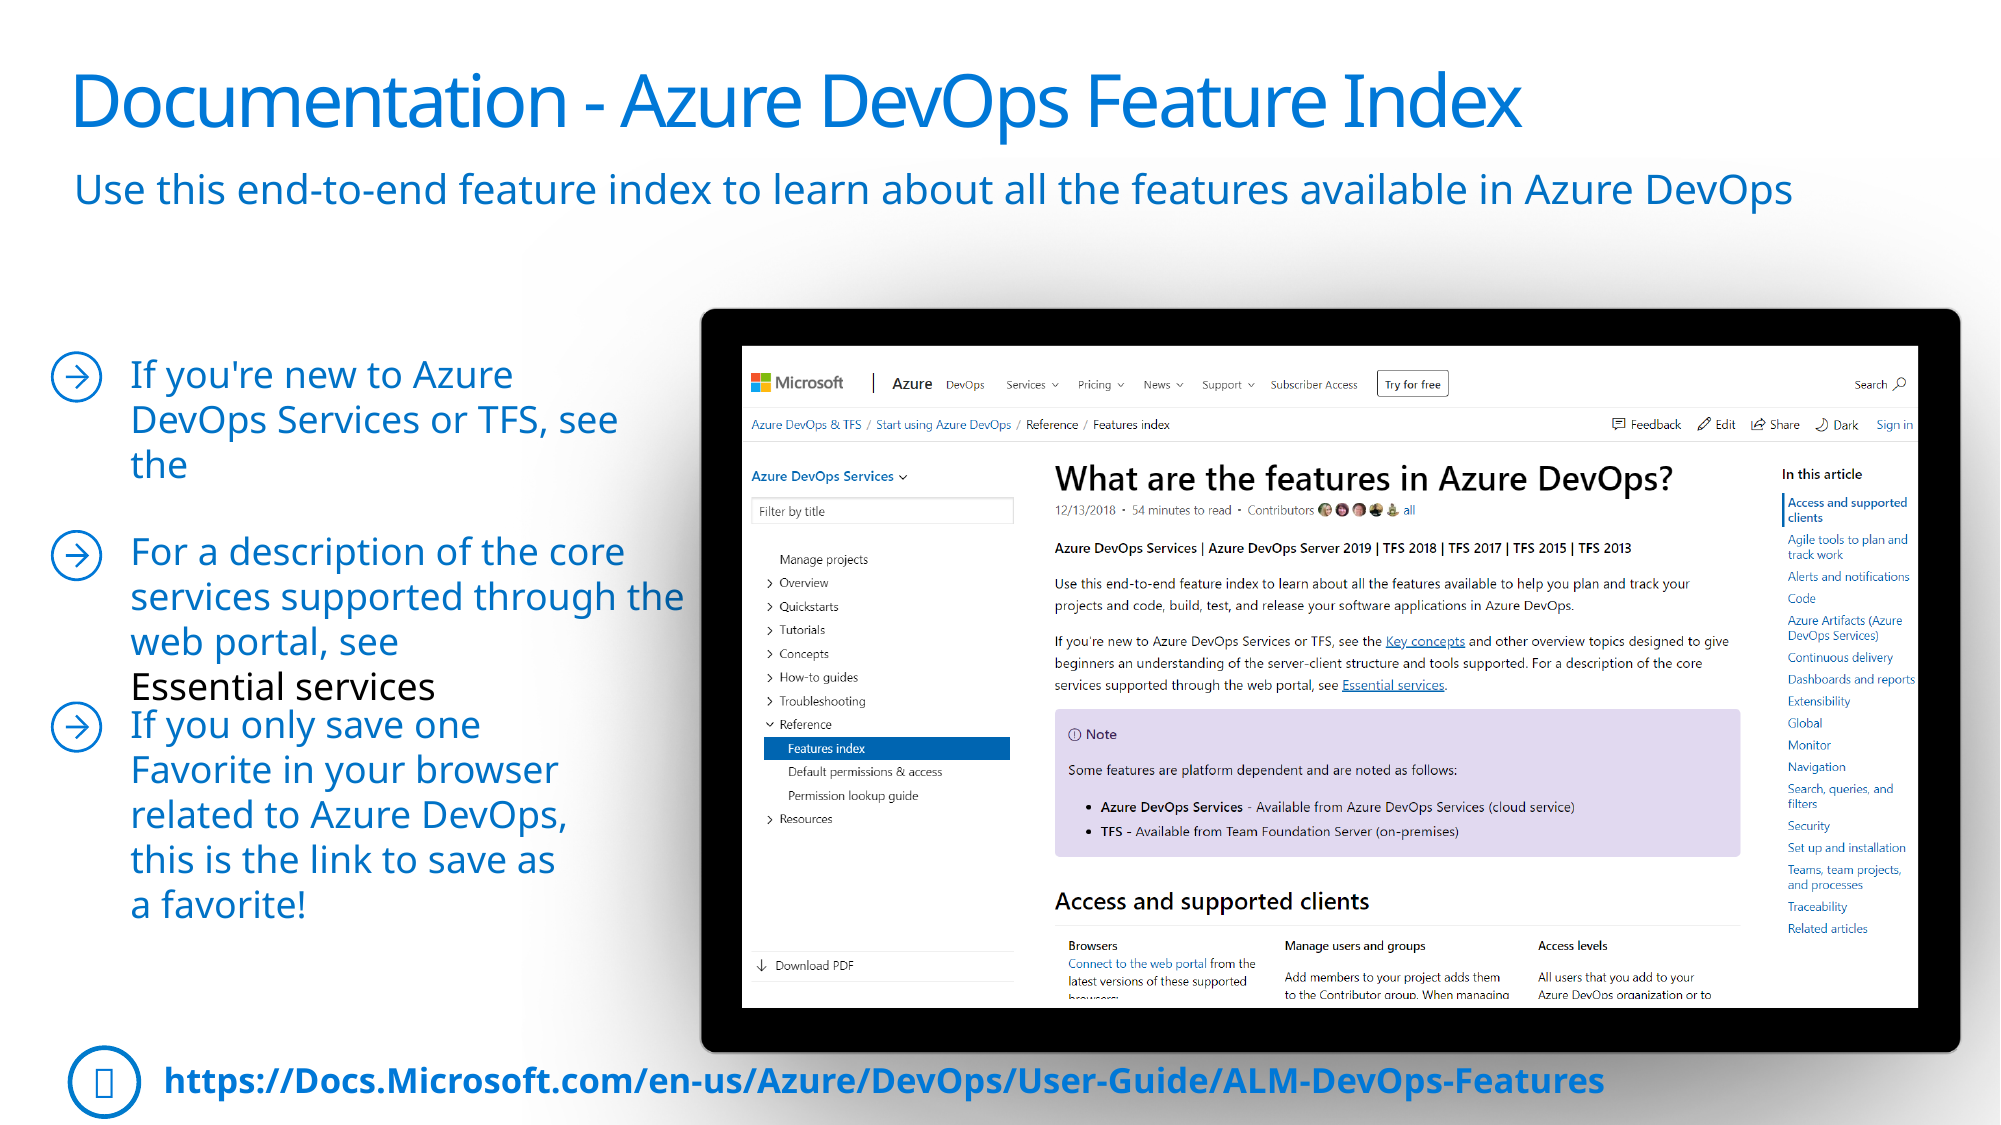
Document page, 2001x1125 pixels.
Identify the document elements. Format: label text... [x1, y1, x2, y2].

title Documentation - Azure DevOps Feature Index [69, 36, 1930, 147]
text_box If you only save one Favorite in your browser related to Azure DevOps, this is the link to save as a favorite! [130, 701, 470, 841]
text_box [50, 529, 103, 582]
picture [470, 114, 2000, 1125]
text_box Use this end-to-end feature index to learn about all the features available in Azure DevOps [44, 147, 470, 236]
text_box For a description of the core services supported through the web portal, see Essential services [130, 528, 470, 665]
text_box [50, 701, 103, 753]
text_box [50, 351, 103, 403]
text_box If you're new to Azure DevOps Services or TFS, see the Key concepts [130, 351, 470, 493]
text_box https://Docs.Microsoft.com/en-us/Azure/DevOps/User-Guide/ALM-DevOps-Features [163, 1020, 470, 1125]
text_box  [69, 1047, 139, 1117]
